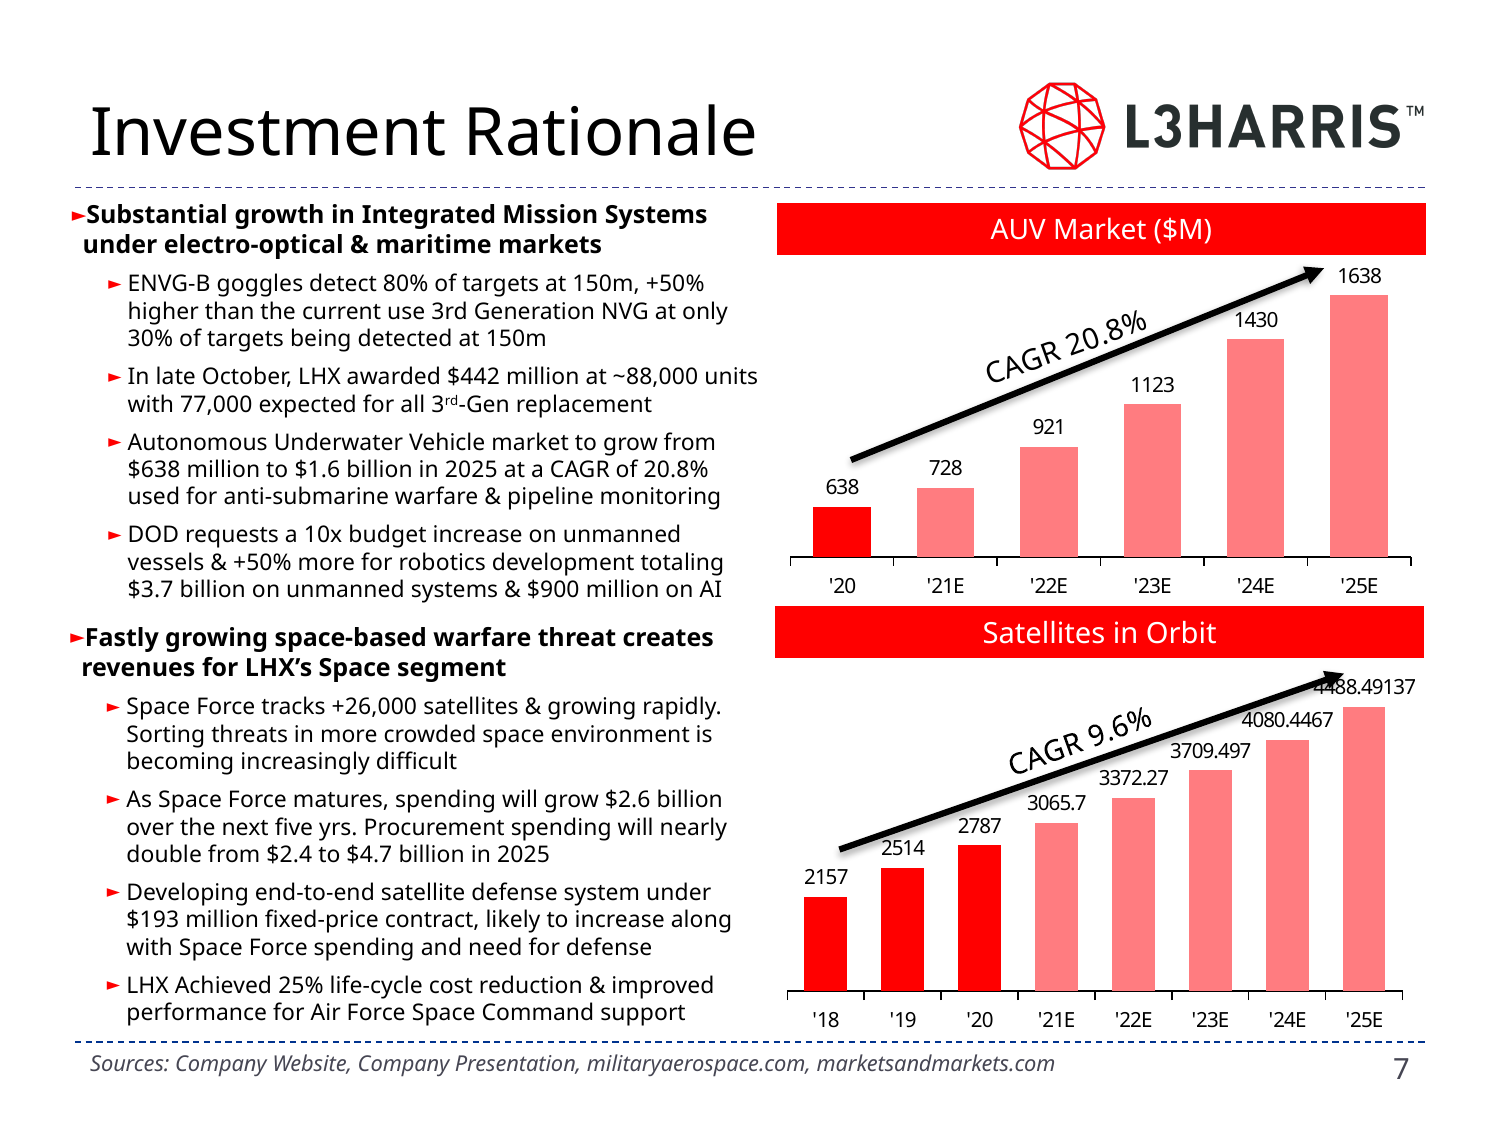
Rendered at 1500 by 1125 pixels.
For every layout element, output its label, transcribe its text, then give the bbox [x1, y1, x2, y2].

slide_number 7 [1100, 1048, 1425, 1103]
title Investment Rationale [75, 33, 1425, 184]
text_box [839, 673, 1345, 850]
text_box Substantial growth in Integrated Mission Systems under electro-optical & maritime markets ENVG-B goggles detect 80% of targets at 150m, +50% higher than the current use 3rd Generation NVG at only 30% of targets being detected at 150m In late October, LHX awarded $442 million at ~88,000 units with 77,000 expected for all 3rd-Gen replacement Autonomous Underwater Vehicle market to grow from $638 million to $1.6 billion in 2025 at a CAGR of 20.8% used for anti-submarine warfare & pipeline monitoring DOD requests a 10x budget increase on unmanned vessels & +50% more for robotics development totaling $3.7 billion on unmanned systems & $900 million on AI [22, 183, 778, 607]
chart [774, 657, 1425, 1043]
text_box Sources: Company Website, Company Presentation, militaryaerospace.com, marketsandmarkets.com [74, 1041, 1344, 1084]
text_box Fastly growing space-based warfare threat creates revenues for LHX’s Space segment Space Force tracks +26,000 satellites & growing rapidly. Sorting threats in more crowded space environment is becoming increasingly difficult As Space Force matures, spending will grow $2.6 billion over the next five yrs. Procurement spending will nearly double from $2.4 to $4.7 billion in 2025 Developing end-to-end satellite defense system under $193 million fixed-price contract, likely to increase along with Space Force spending and need for defense LHX Achieved 25% life-cycle cost reduction & improved performance for Air Force Space Command support [21, 606, 775, 1026]
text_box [850, 267, 1325, 461]
chart [777, 253, 1424, 607]
text_box AUV Market ($M) [778, 203, 1426, 254]
text_box Satellites in Orbit [775, 613, 1424, 656]
picture [958, 0, 1484, 302]
